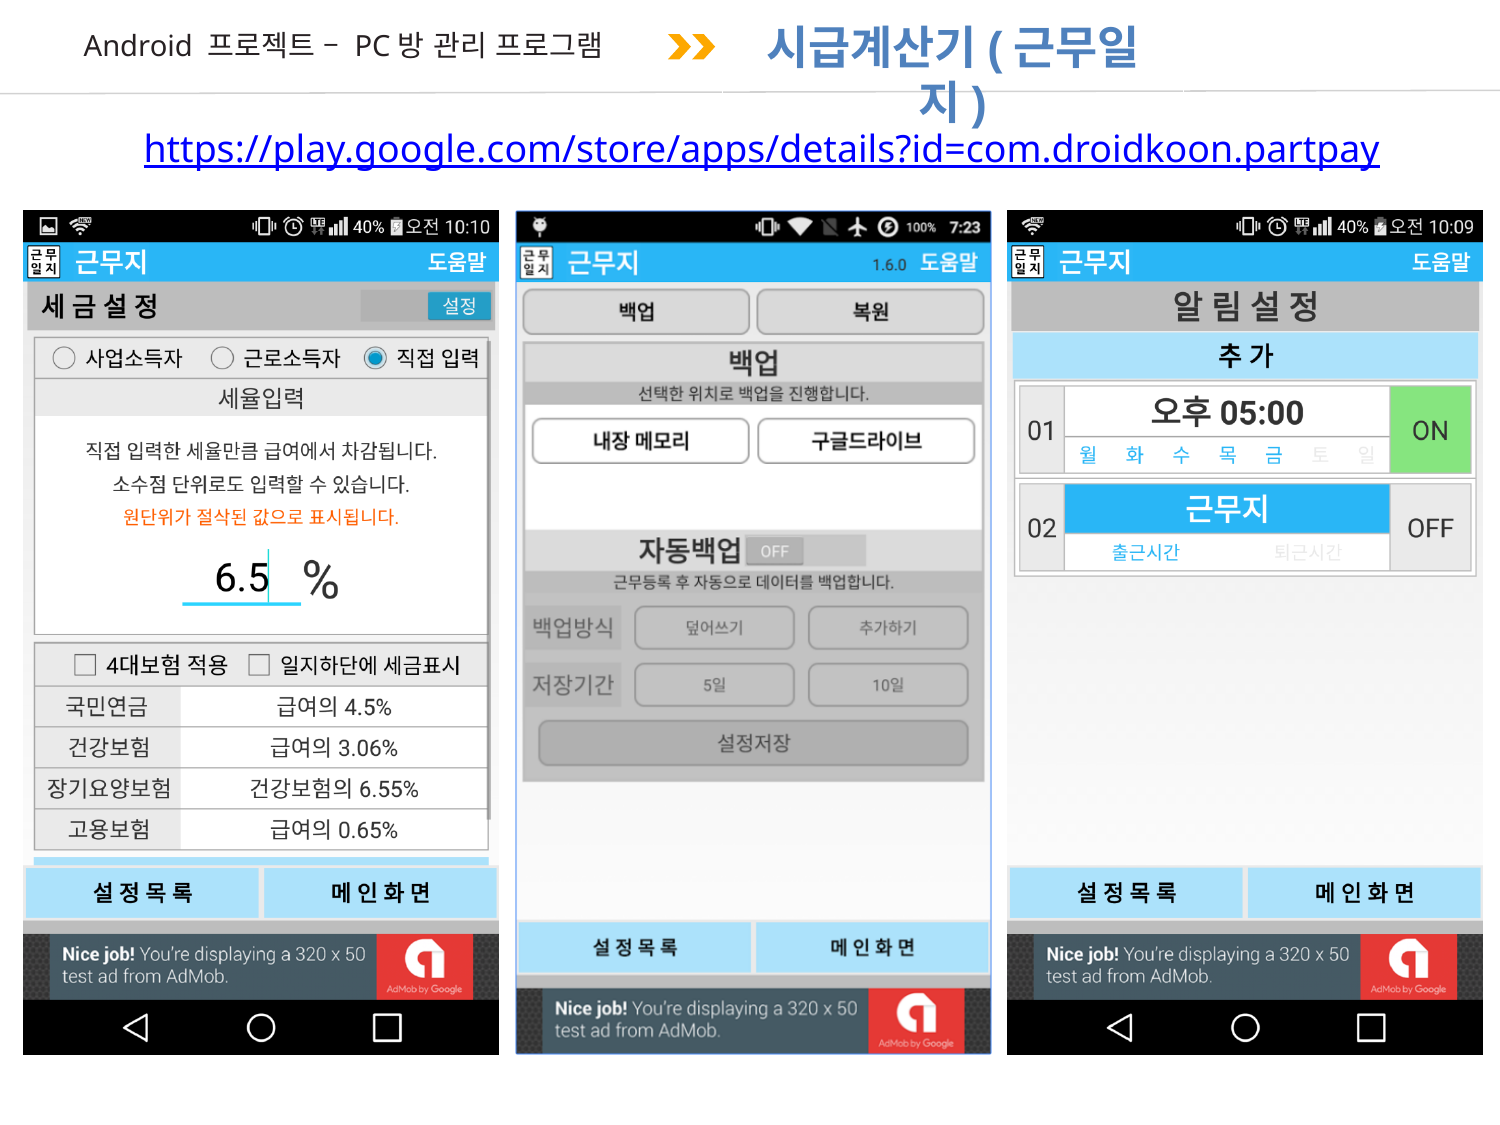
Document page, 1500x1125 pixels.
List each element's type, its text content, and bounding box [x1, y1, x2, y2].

text_box [690, 31, 717, 62]
text_box [665, 31, 693, 62]
picture [515, 210, 992, 1055]
text_box 시급계산기(근무일지) [722, 11, 1184, 88]
text_box Android 프로젝트 – PC방 관리 프로그램 [30, 19, 657, 70]
text_box 시급계산기(근무일지) [722, 105, 1184, 117]
picture [1007, 210, 1483, 1055]
picture [23, 209, 499, 1055]
text_box https://play.google.com/store/apps/details?id=com.droidkoon.partpay [128, 117, 1418, 183]
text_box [0, 89, 1500, 94]
